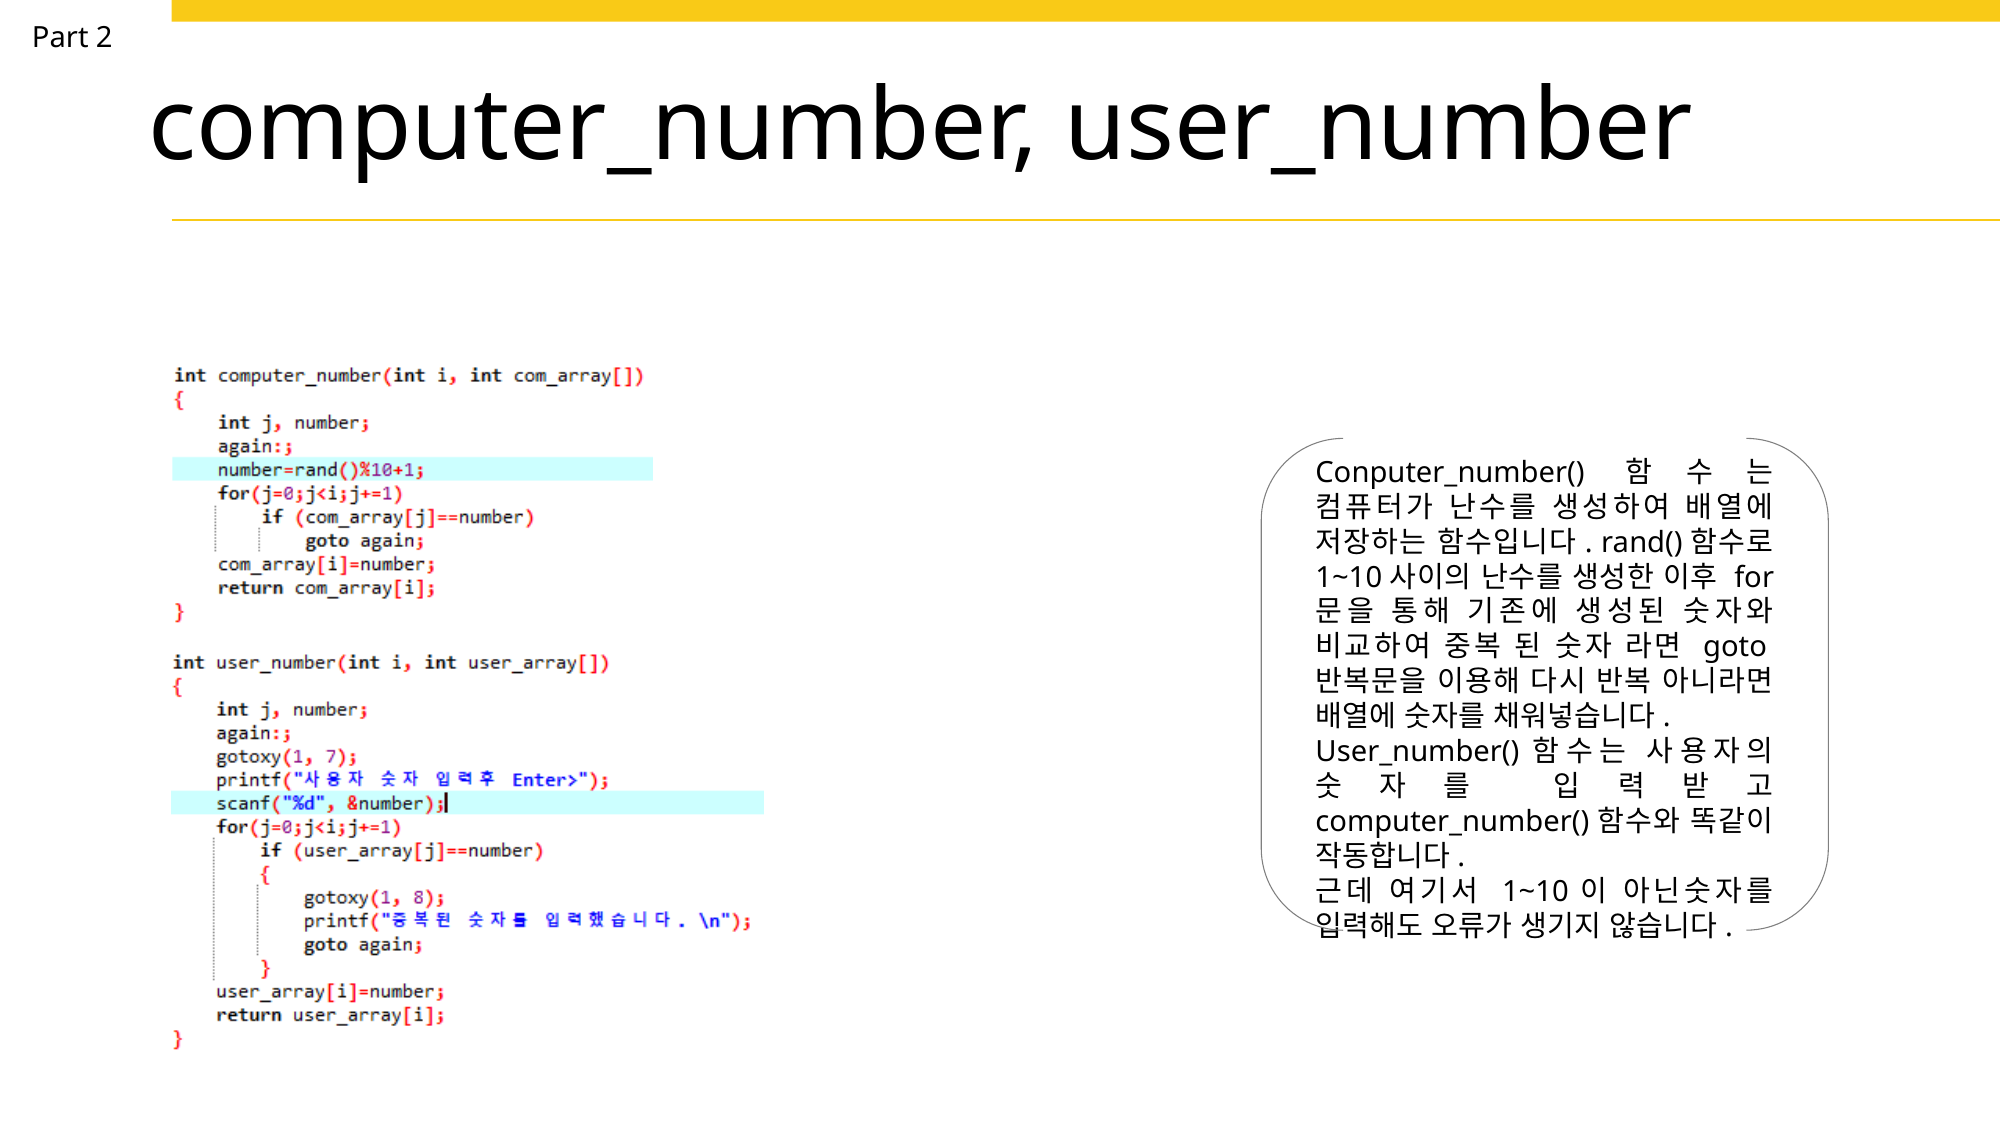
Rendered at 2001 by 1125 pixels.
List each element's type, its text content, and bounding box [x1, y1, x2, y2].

picture [171, 363, 653, 624]
text_box Part 2 [17, 10, 128, 61]
text_box computer_number, user_number [133, 52, 1709, 188]
text_box Conputer_number()함수는 컴퓨터가 난수를 생성하여 배열에 저장하는 함수입니다. rand()함수로 1~10사이의 난수를 생성한 이후 for 문을 통해 기존에 생성된 숫자와 비교하여 중복 된 숫자 라면 goto반복문을 이용해 다시 반복 아니라면 배열에 숫자를 채워넣습니다. User_number()함수는 사용자의 숫자를 입력받고 computer_number()함수와 똑같이 작동합니다. 근데 여기서 1~10이 아닌숫자를 입력해도 오류가 생기지 않습니다. [1300, 920, 1789, 985]
text_box [1260, 437, 1829, 931]
text_box [171, 0, 2000, 23]
picture [171, 647, 764, 1051]
